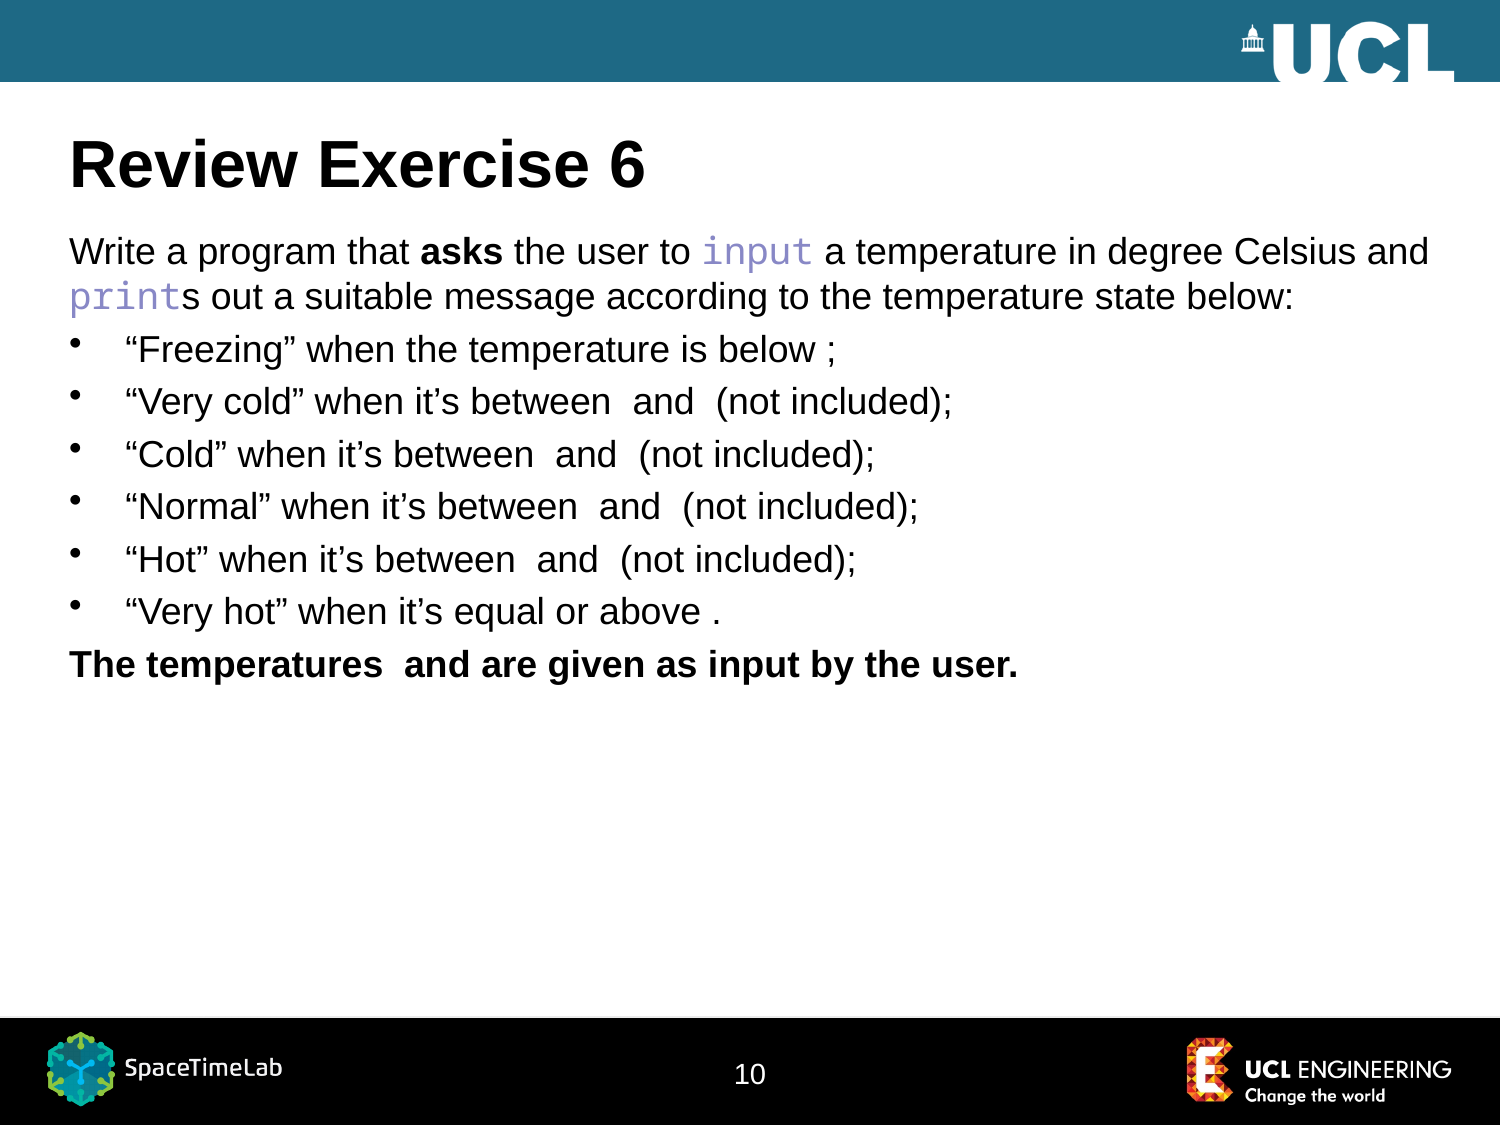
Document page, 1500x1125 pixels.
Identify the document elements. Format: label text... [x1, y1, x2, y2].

picture [0, 990, 1500, 1125]
title Review Exercise 6 [54, 113, 1447, 197]
footer 10 [496, 1042, 1004, 1103]
